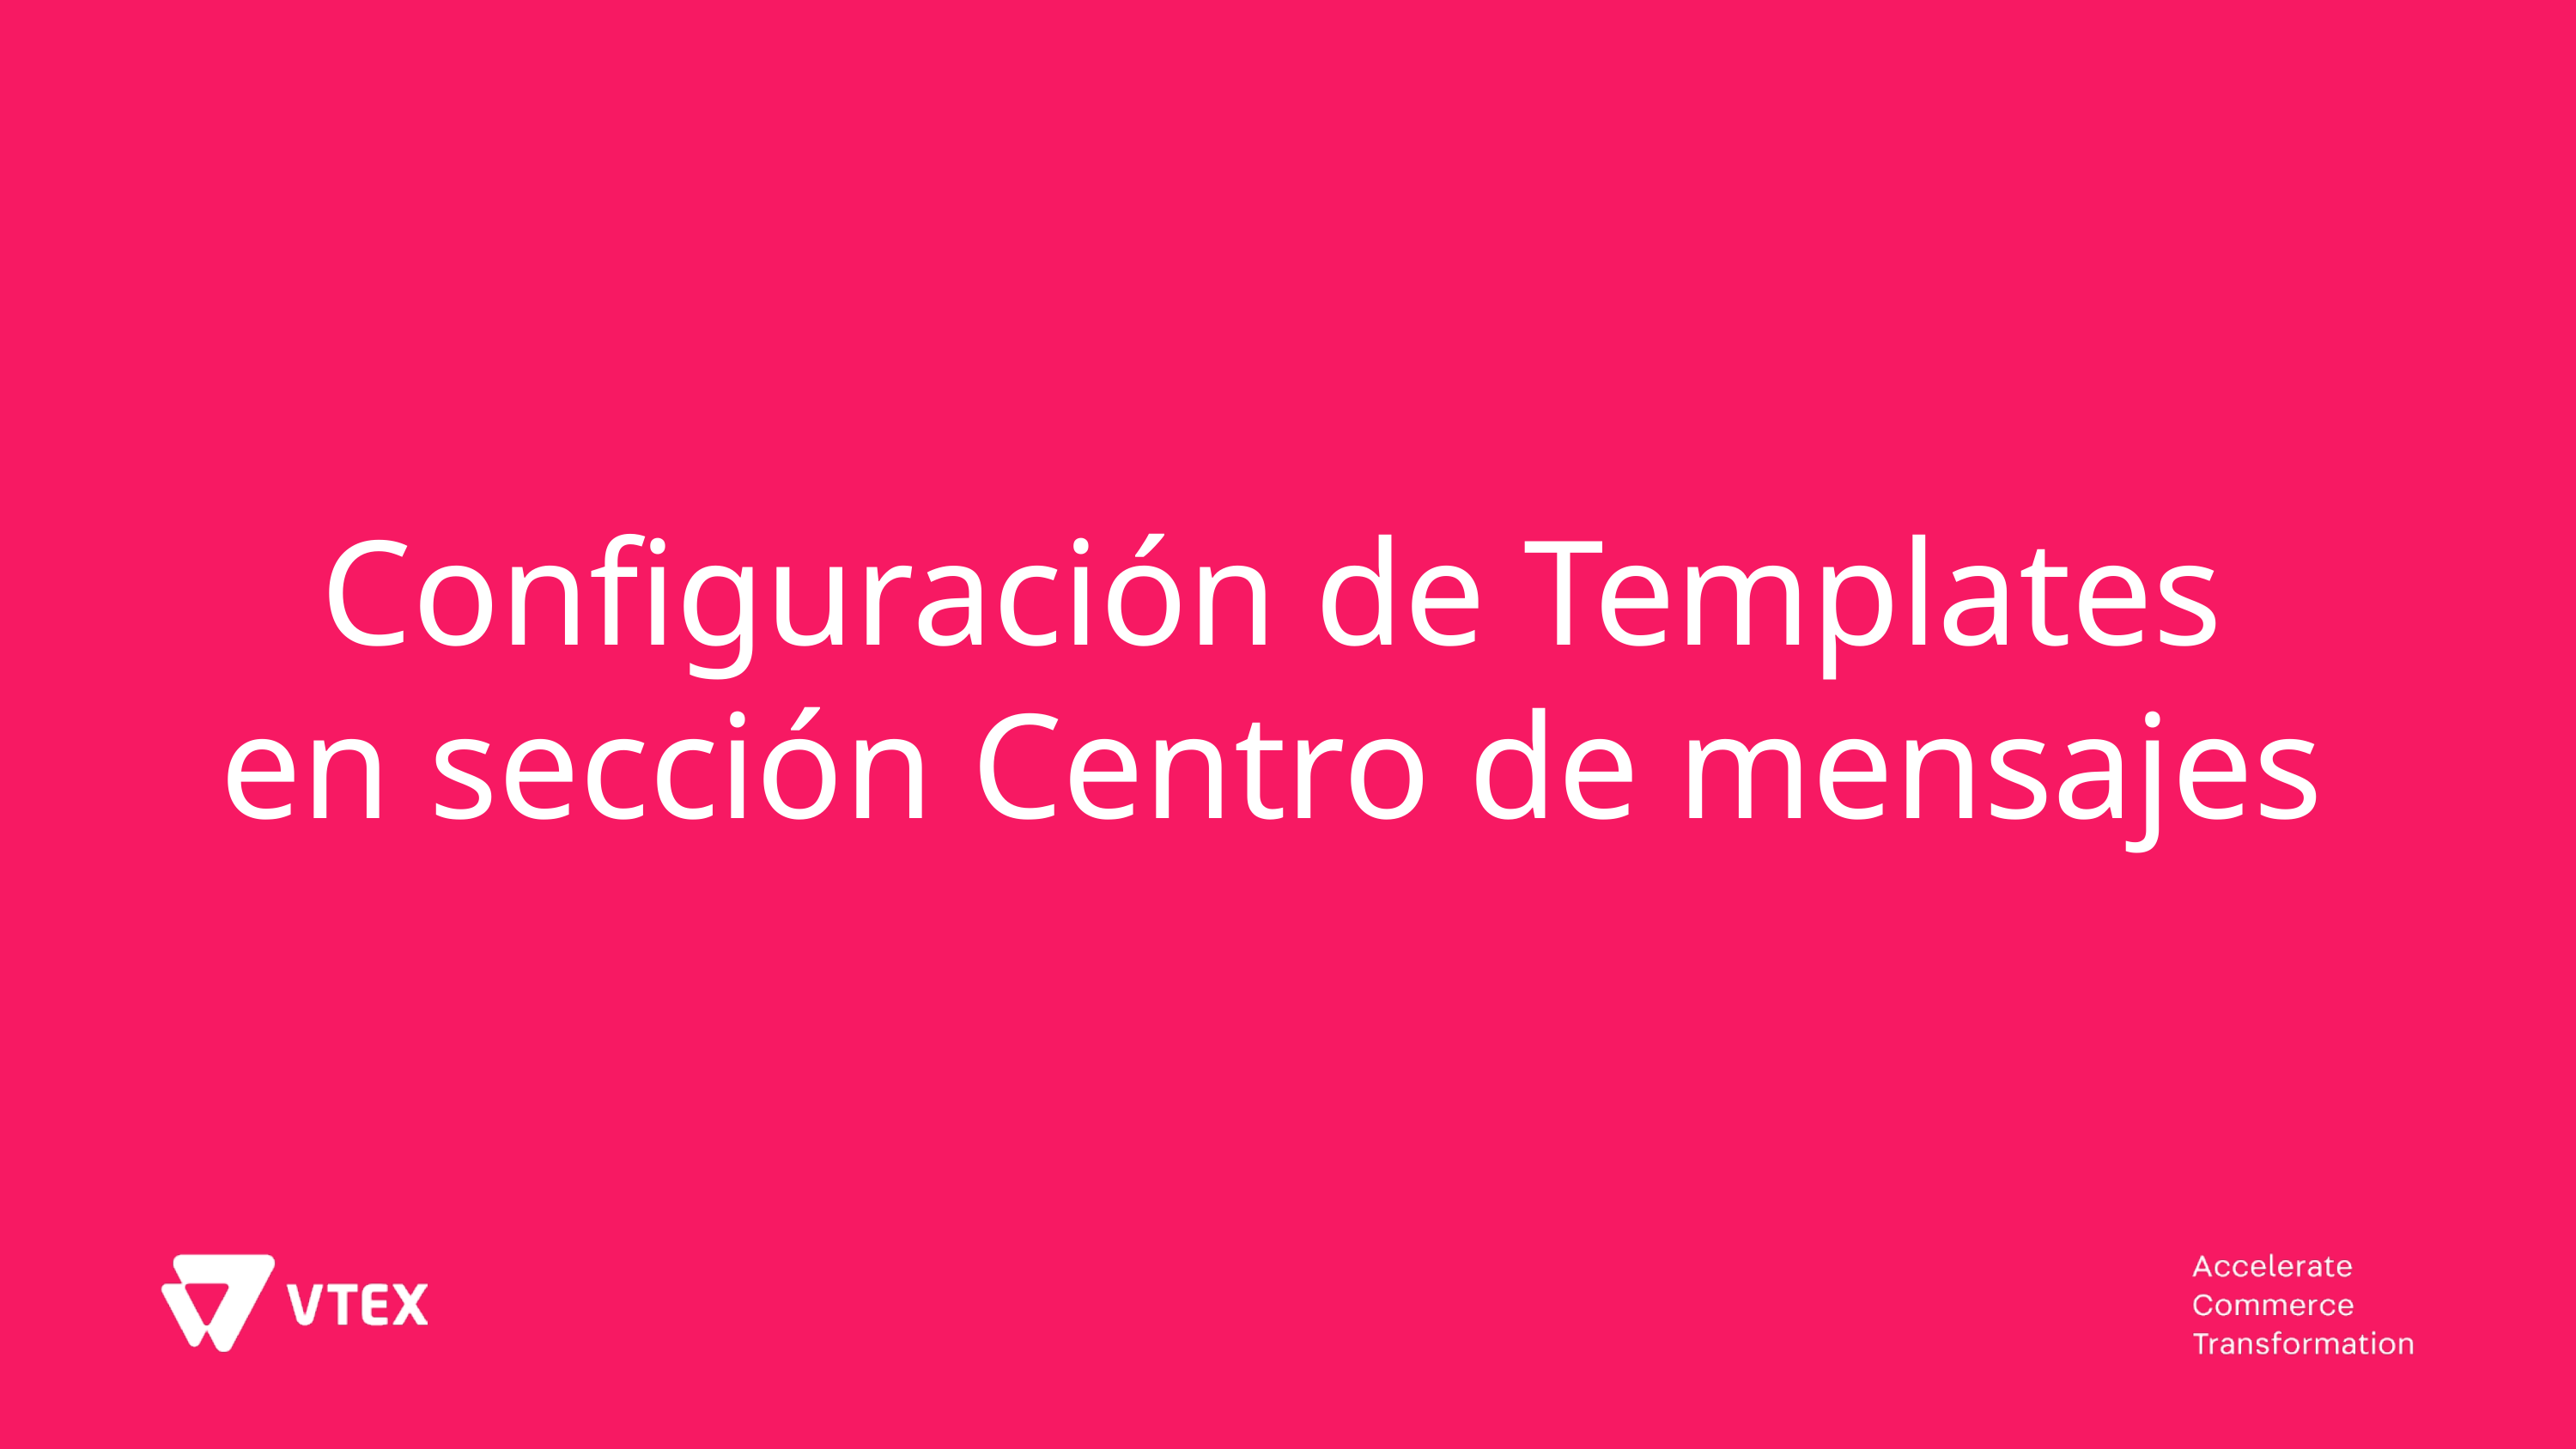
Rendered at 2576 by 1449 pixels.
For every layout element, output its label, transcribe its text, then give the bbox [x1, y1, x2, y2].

picture [2145, 1232, 2478, 1387]
text_box Configuración de Templates en sección Centro de mensajes [158, 487, 2385, 660]
picture [160, 1243, 428, 1363]
